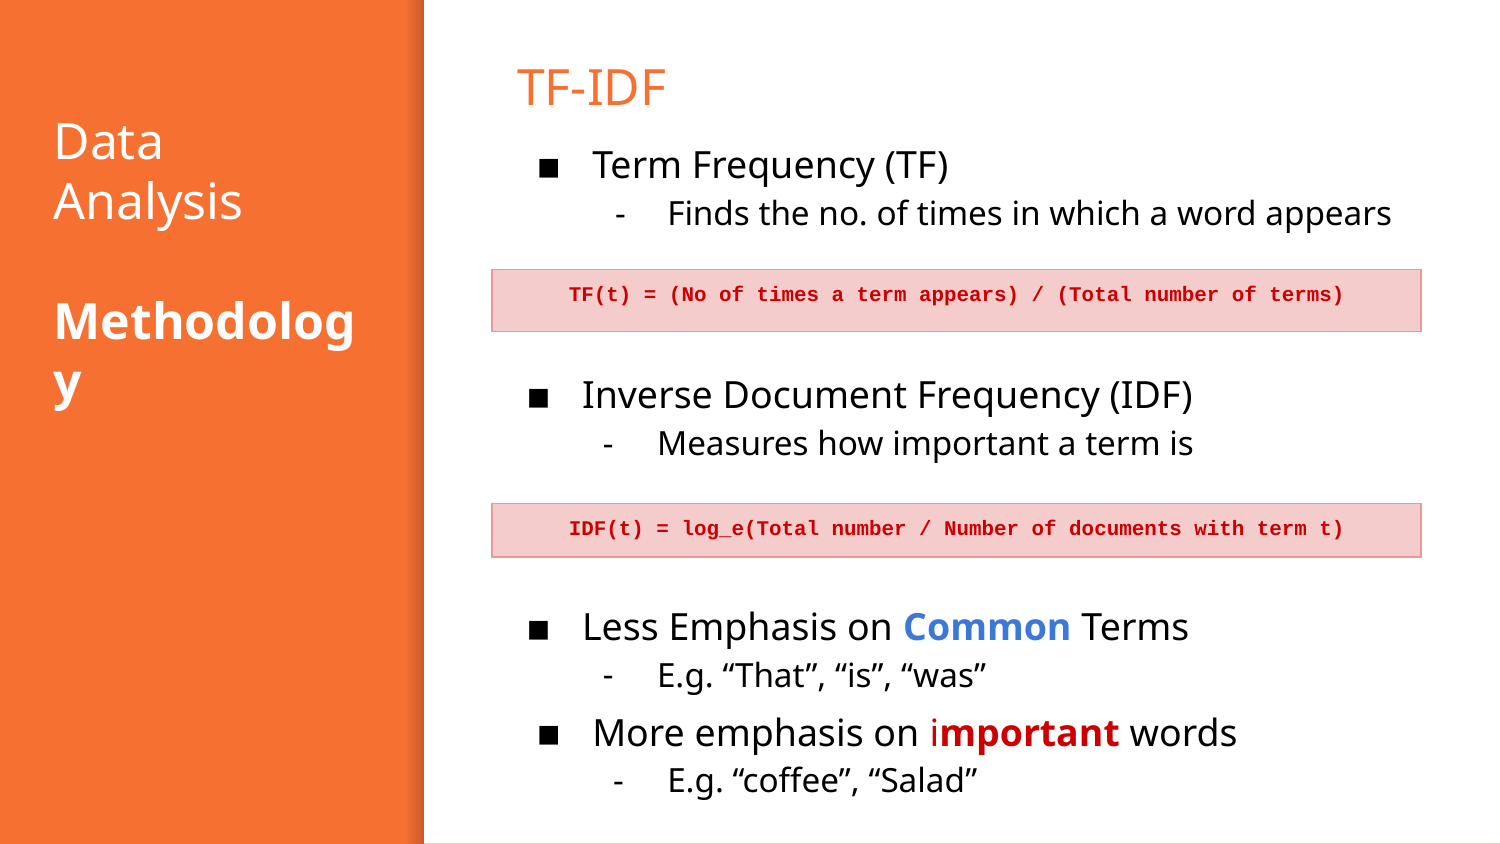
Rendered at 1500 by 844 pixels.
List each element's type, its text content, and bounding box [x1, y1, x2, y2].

list Term Frequency (TF) Finds the no. of times in which a word appears [502, 119, 1411, 254]
table_header IDF(t) = log_e(Total number / Number of documents with term t) [493, 504, 1420, 556]
table_header TF(t) = (No of times a term appears) / (Total number of terms) [493, 270, 1420, 331]
text_box More emphasis on important words E.g. “coffee”, “Salad” [502, 672, 1432, 777]
text_box Less Emphasis on Common Terms E.g. “That”, “is”, “was” [492, 573, 1421, 717]
title TF-IDF [502, 40, 905, 145]
title Data Analysis Methodology [38, 94, 375, 748]
text_box Inverse Document Frequency (IDF) Measures how important a term is [492, 323, 1401, 504]
